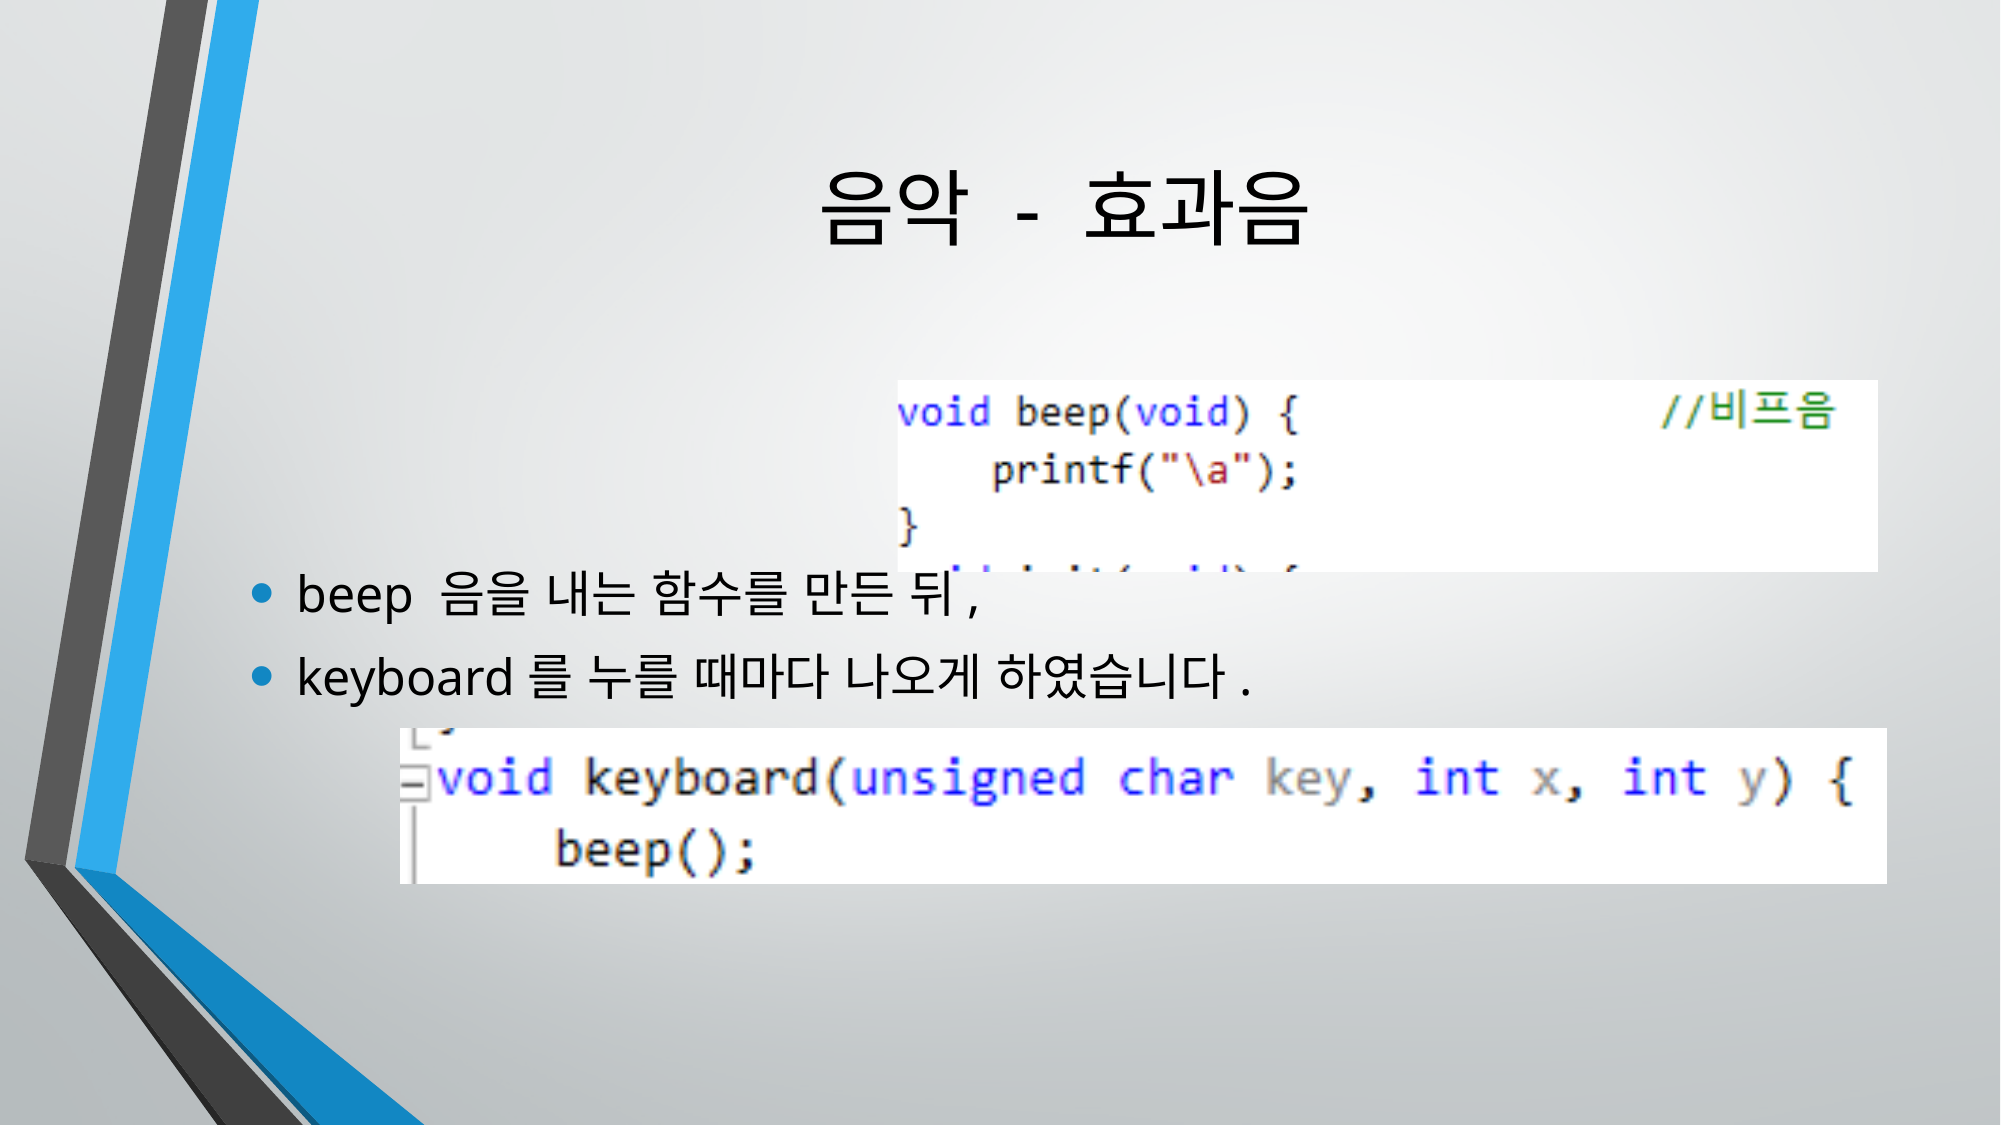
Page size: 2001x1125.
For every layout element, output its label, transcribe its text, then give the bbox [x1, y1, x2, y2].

text_box beep 음을 내는 함수를 만든 뒤, keyboard를 누를 때마다 나오게 하였습니다. [234, 377, 1878, 890]
picture [399, 728, 1888, 884]
title 음악 - 효과음 [243, 112, 1887, 400]
picture [897, 379, 1878, 572]
